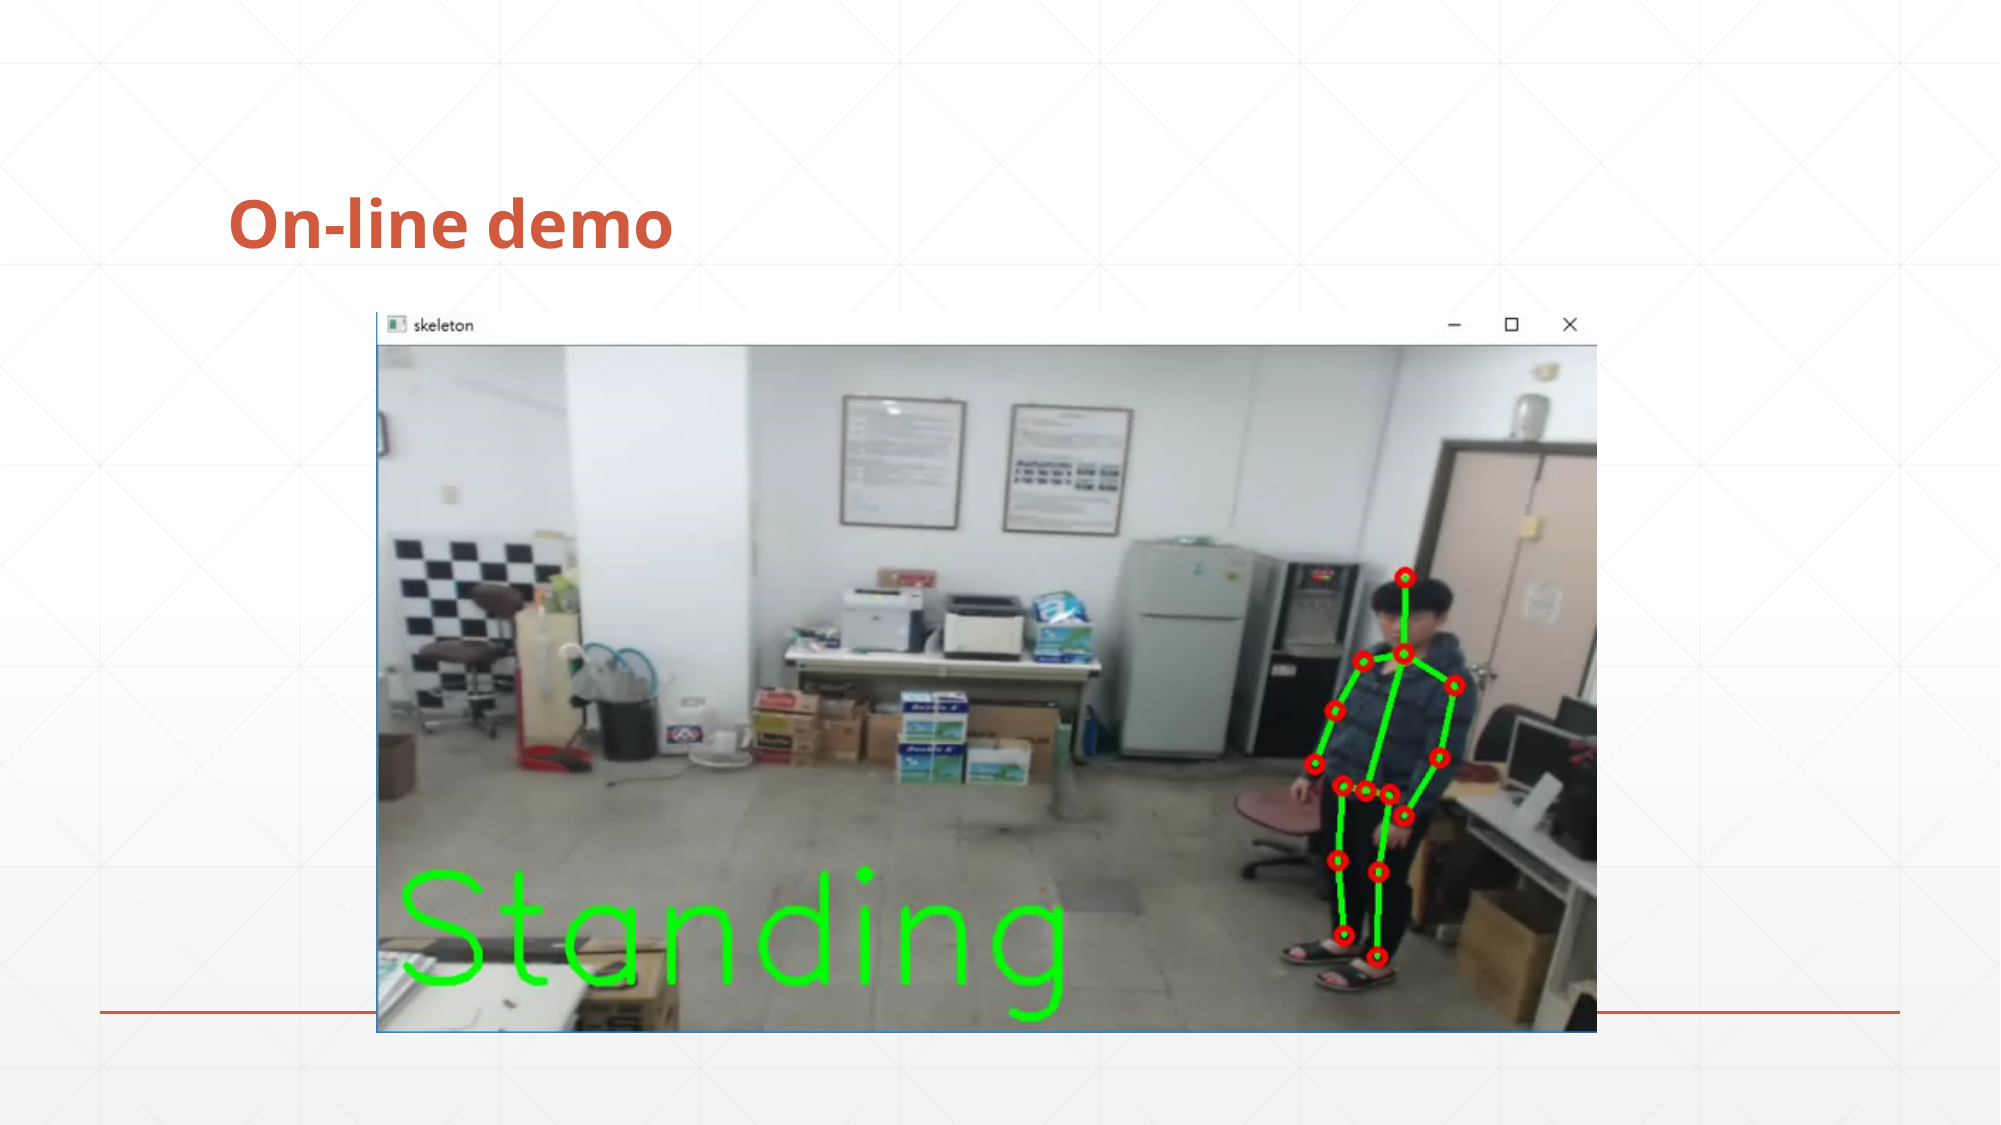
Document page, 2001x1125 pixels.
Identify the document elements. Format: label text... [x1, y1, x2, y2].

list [375, 311, 1598, 1034]
title On-line demo [212, 82, 1788, 271]
